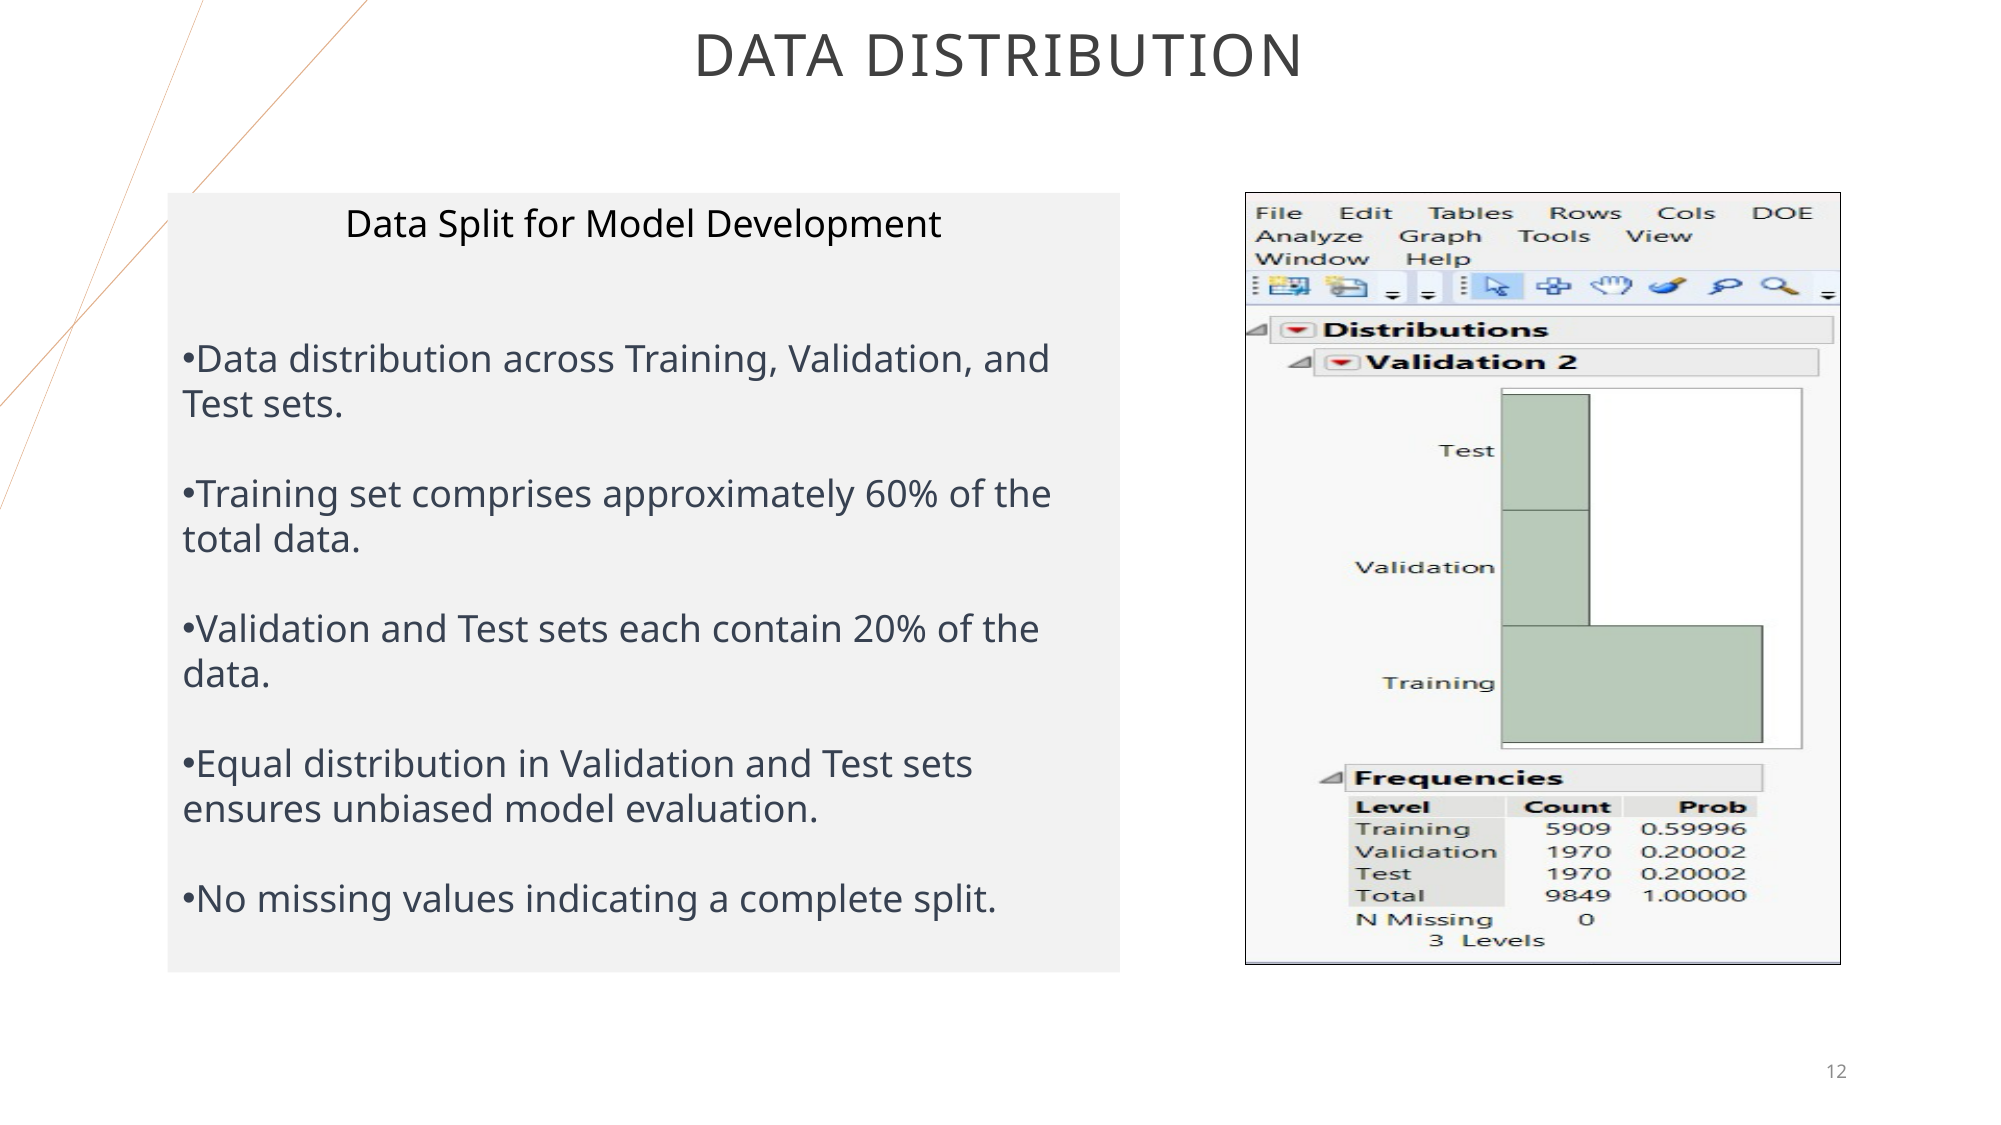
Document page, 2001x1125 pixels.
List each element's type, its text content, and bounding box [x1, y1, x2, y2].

text_box 12 [1412, 1042, 1863, 1103]
text_box Data Split for Model Development Data distribution across Training, Validation, and Test sets. Training set comprises approximately 60% of the total data. Validation and Test sets each contain 20% of the data. Equal distribution in Validation and Test sets ensures unbiased model evaluation. No missing values indicating a complete split. [167, 192, 1120, 973]
picture [1245, 192, 1841, 965]
title DATA DISTRIBUTION [248, 0, 1750, 115]
